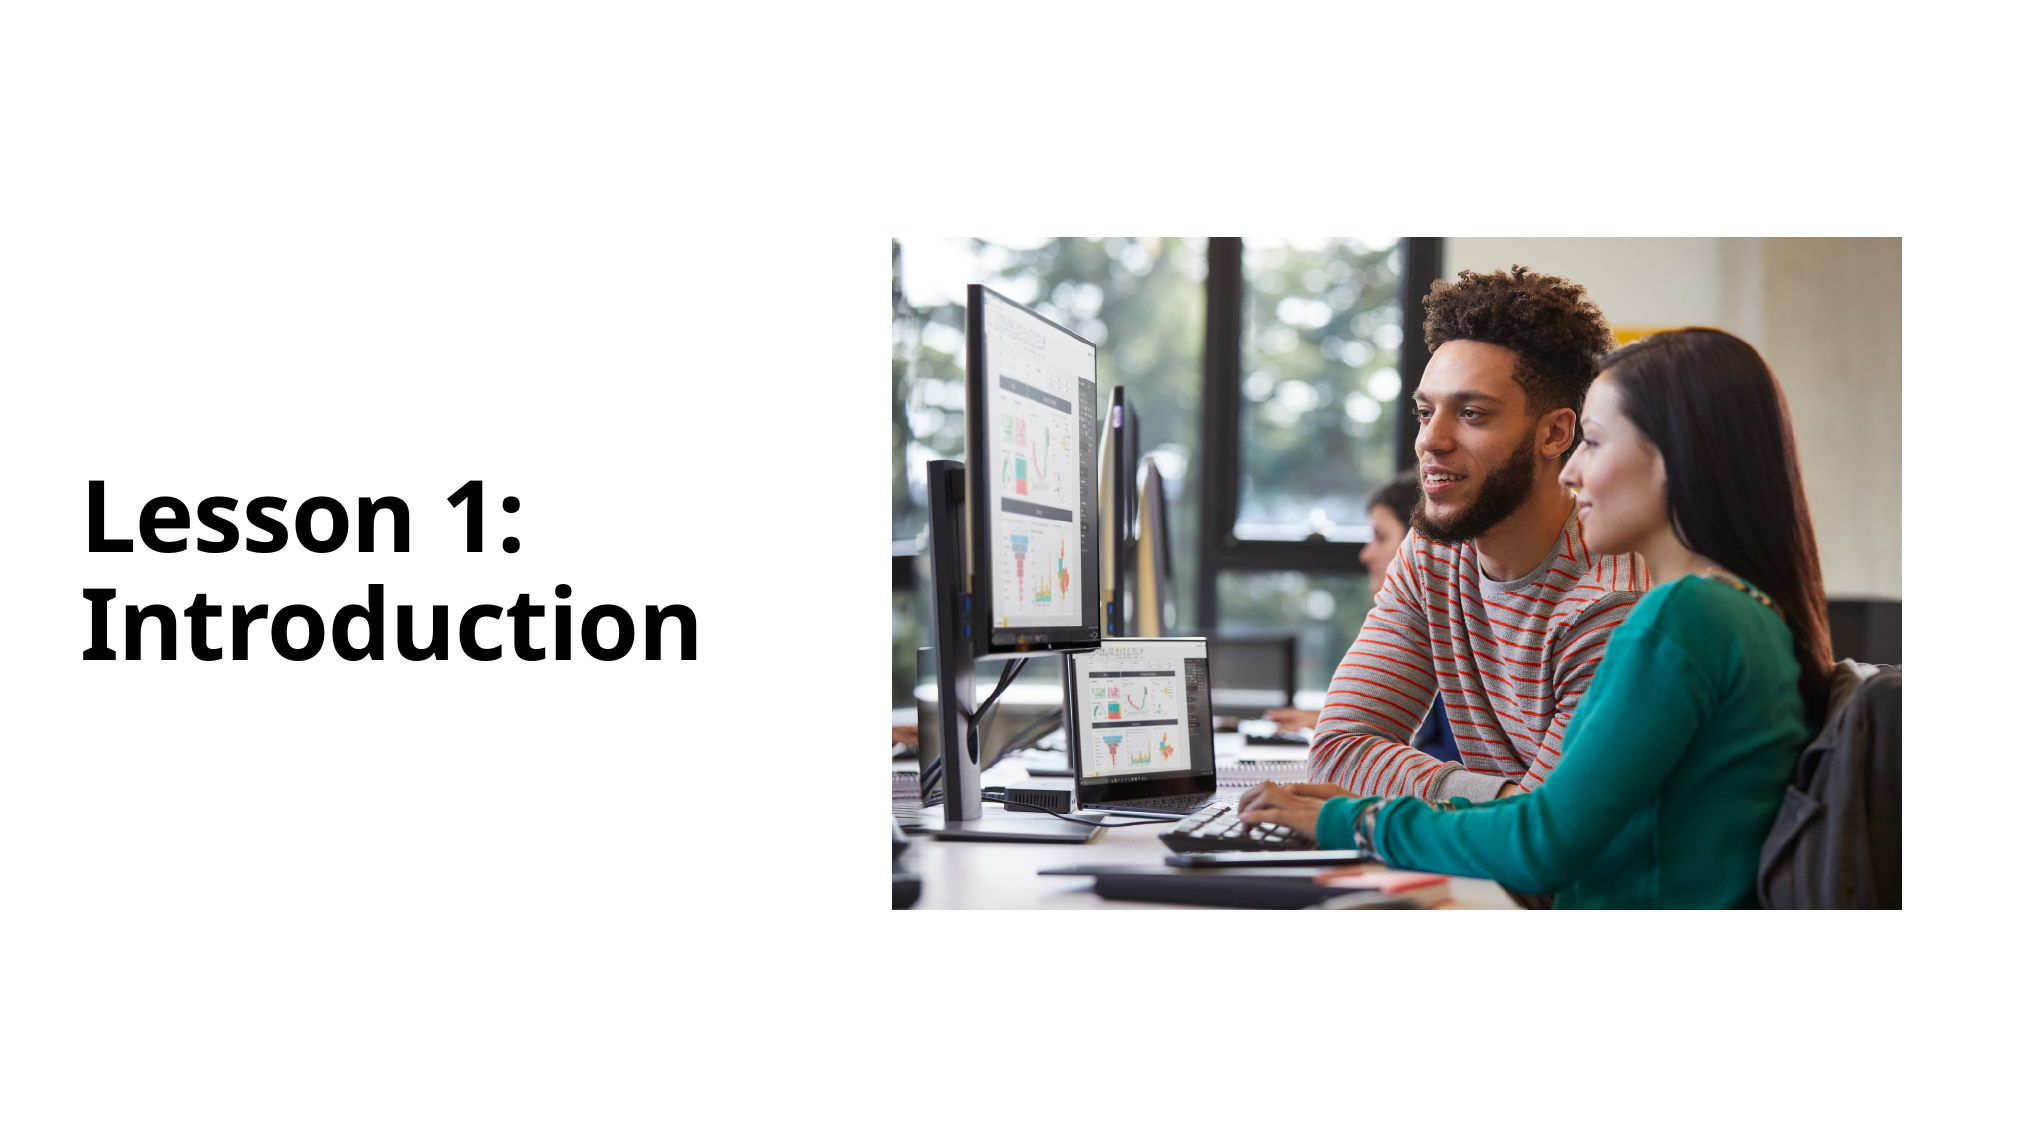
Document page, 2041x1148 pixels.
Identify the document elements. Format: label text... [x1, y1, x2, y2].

title Lesson 1: Introduction [80, 234, 764, 914]
picture [892, 237, 1902, 910]
